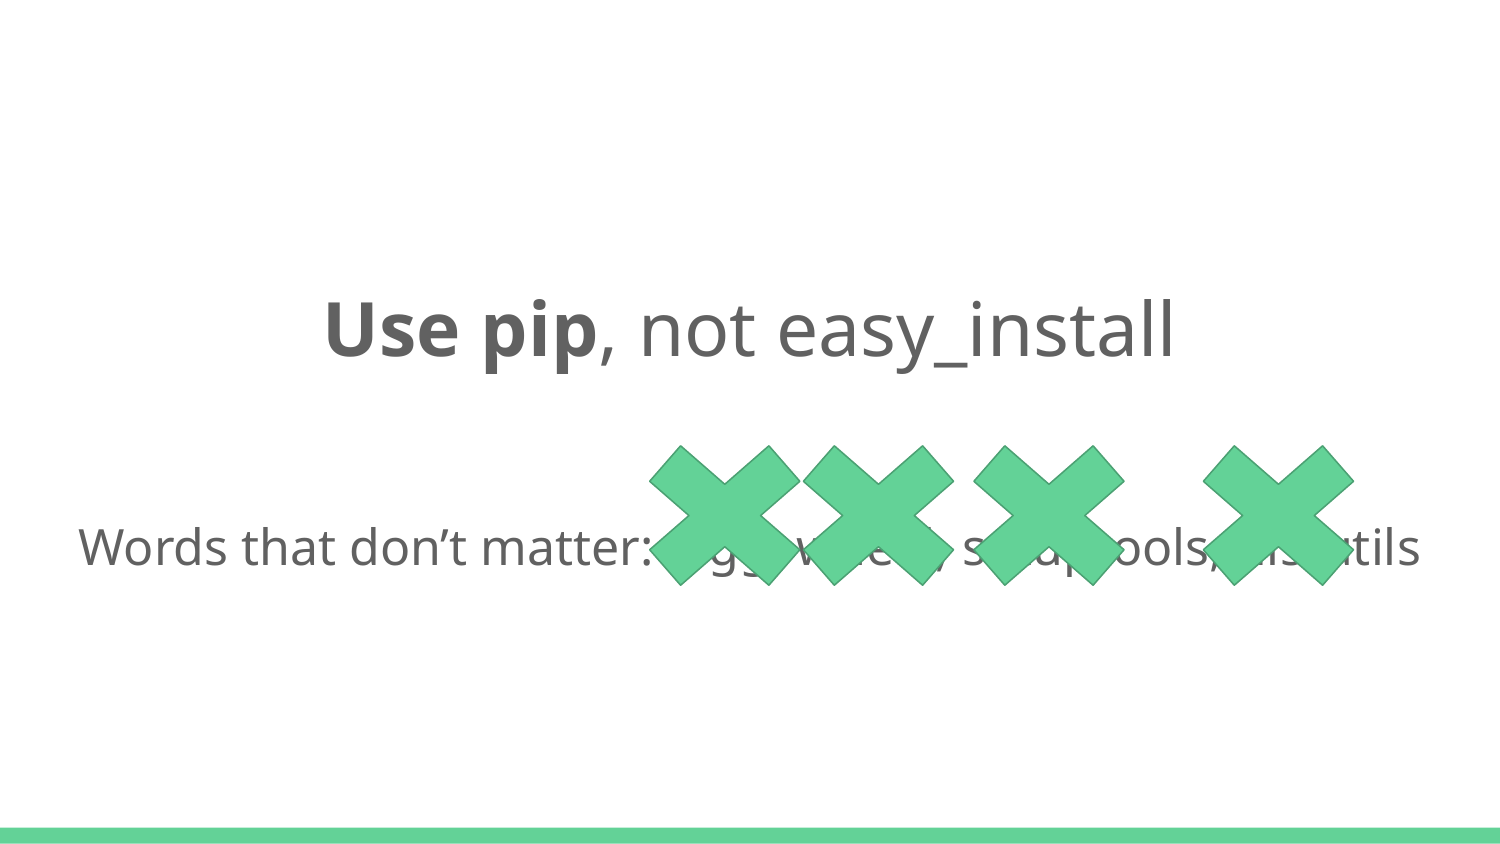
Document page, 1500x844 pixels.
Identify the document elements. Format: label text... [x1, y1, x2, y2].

text_box [803, 445, 954, 586]
text_box [973, 445, 1125, 586]
text_box [649, 445, 800, 586]
list Use pip, not easy_install Words that don’t matter: .egg, wheel, setuptools, distutils [51, 64, 1449, 780]
text_box [1203, 445, 1354, 586]
